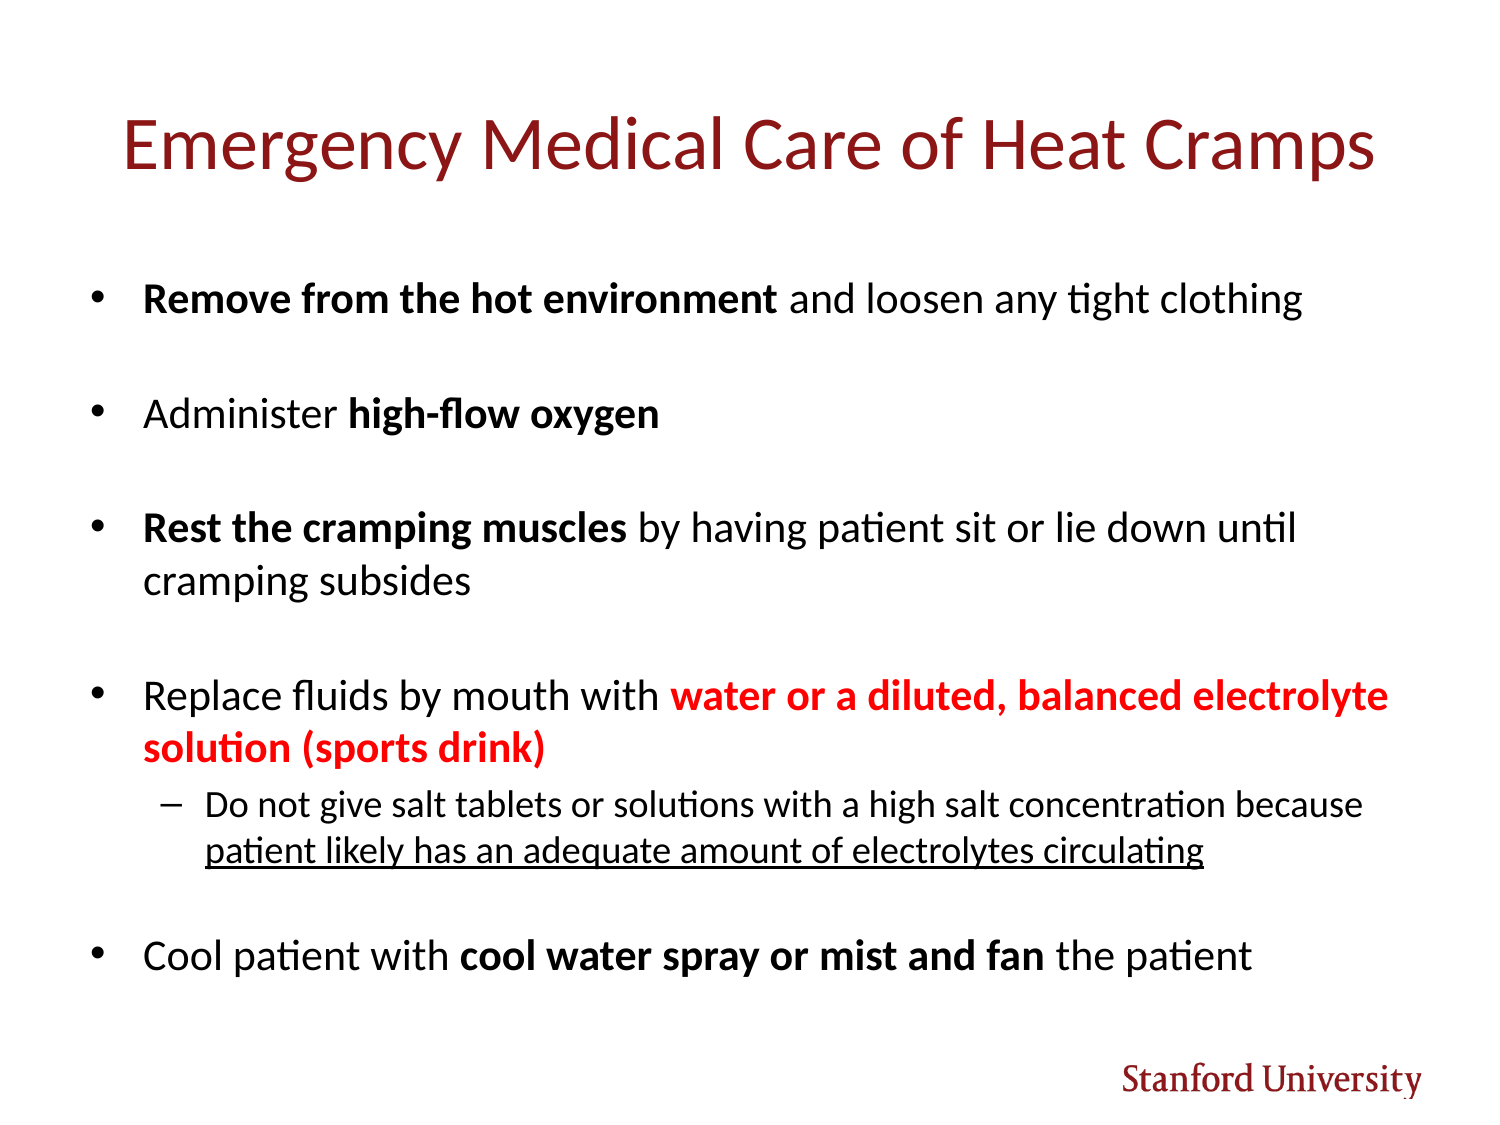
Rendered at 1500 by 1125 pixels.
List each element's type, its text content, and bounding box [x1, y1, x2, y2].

list Remove from the hot environment and loosen any tight clothing Administer high-flow oxygen Rest the cramping muscles by having patient sit or lie down until cramping subsides Replace fluids by mouth with water or a diluted, balanced electrolyte solution (sports drink) Do not give salt tablets or solutions with a high salt concentration because patient likely has an adequate amount of electrolytes circulating Cool patient with cool water spray or mist and fan the patient [75, 262, 1425, 1005]
title Emergency Medical Care of Heat Cramps [75, 45, 1425, 233]
